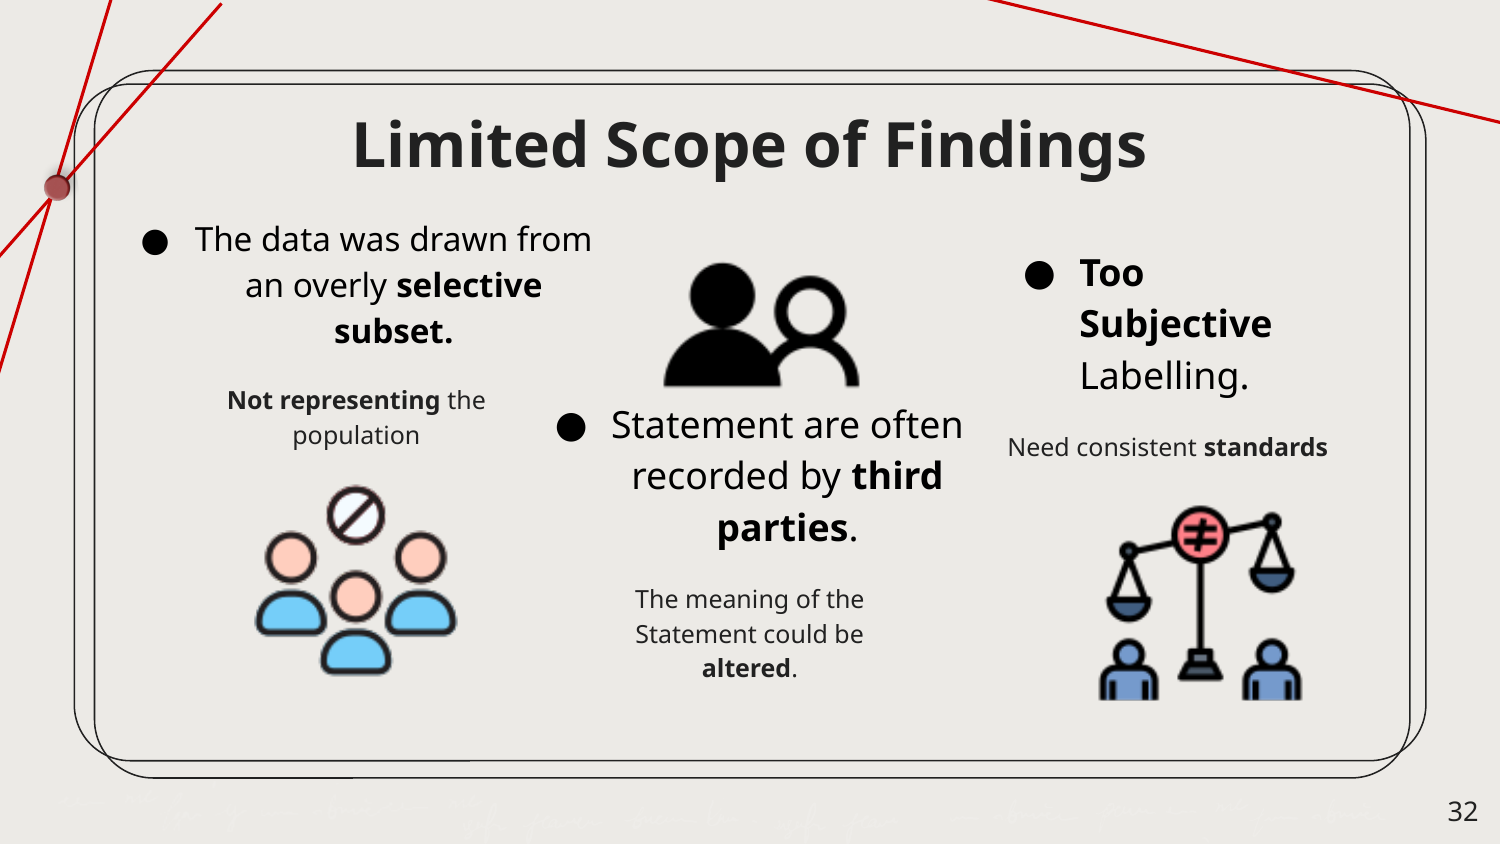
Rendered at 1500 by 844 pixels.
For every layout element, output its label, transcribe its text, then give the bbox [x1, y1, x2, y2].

slide_number ‹#› [1403, 779, 1494, 844]
picture [1097, 500, 1305, 707]
subtitle Too Subjective Labelling. [989, 325, 1347, 412]
picture [658, 218, 866, 426]
picture [30, 158, 82, 217]
subtitle The meaning of the Statement could be altered. [571, 565, 929, 707]
subtitle Statement are often recorded by third parties. [479, 478, 1021, 565]
subtitle Need consistent standards [989, 412, 1347, 555]
picture [253, 477, 460, 685]
subtitle Not representing the population [178, 365, 535, 508]
title Limited Scope of Findings [118, 88, 1382, 195]
subtitle The data was drawn from an overly selective subset. [99, 279, 614, 366]
